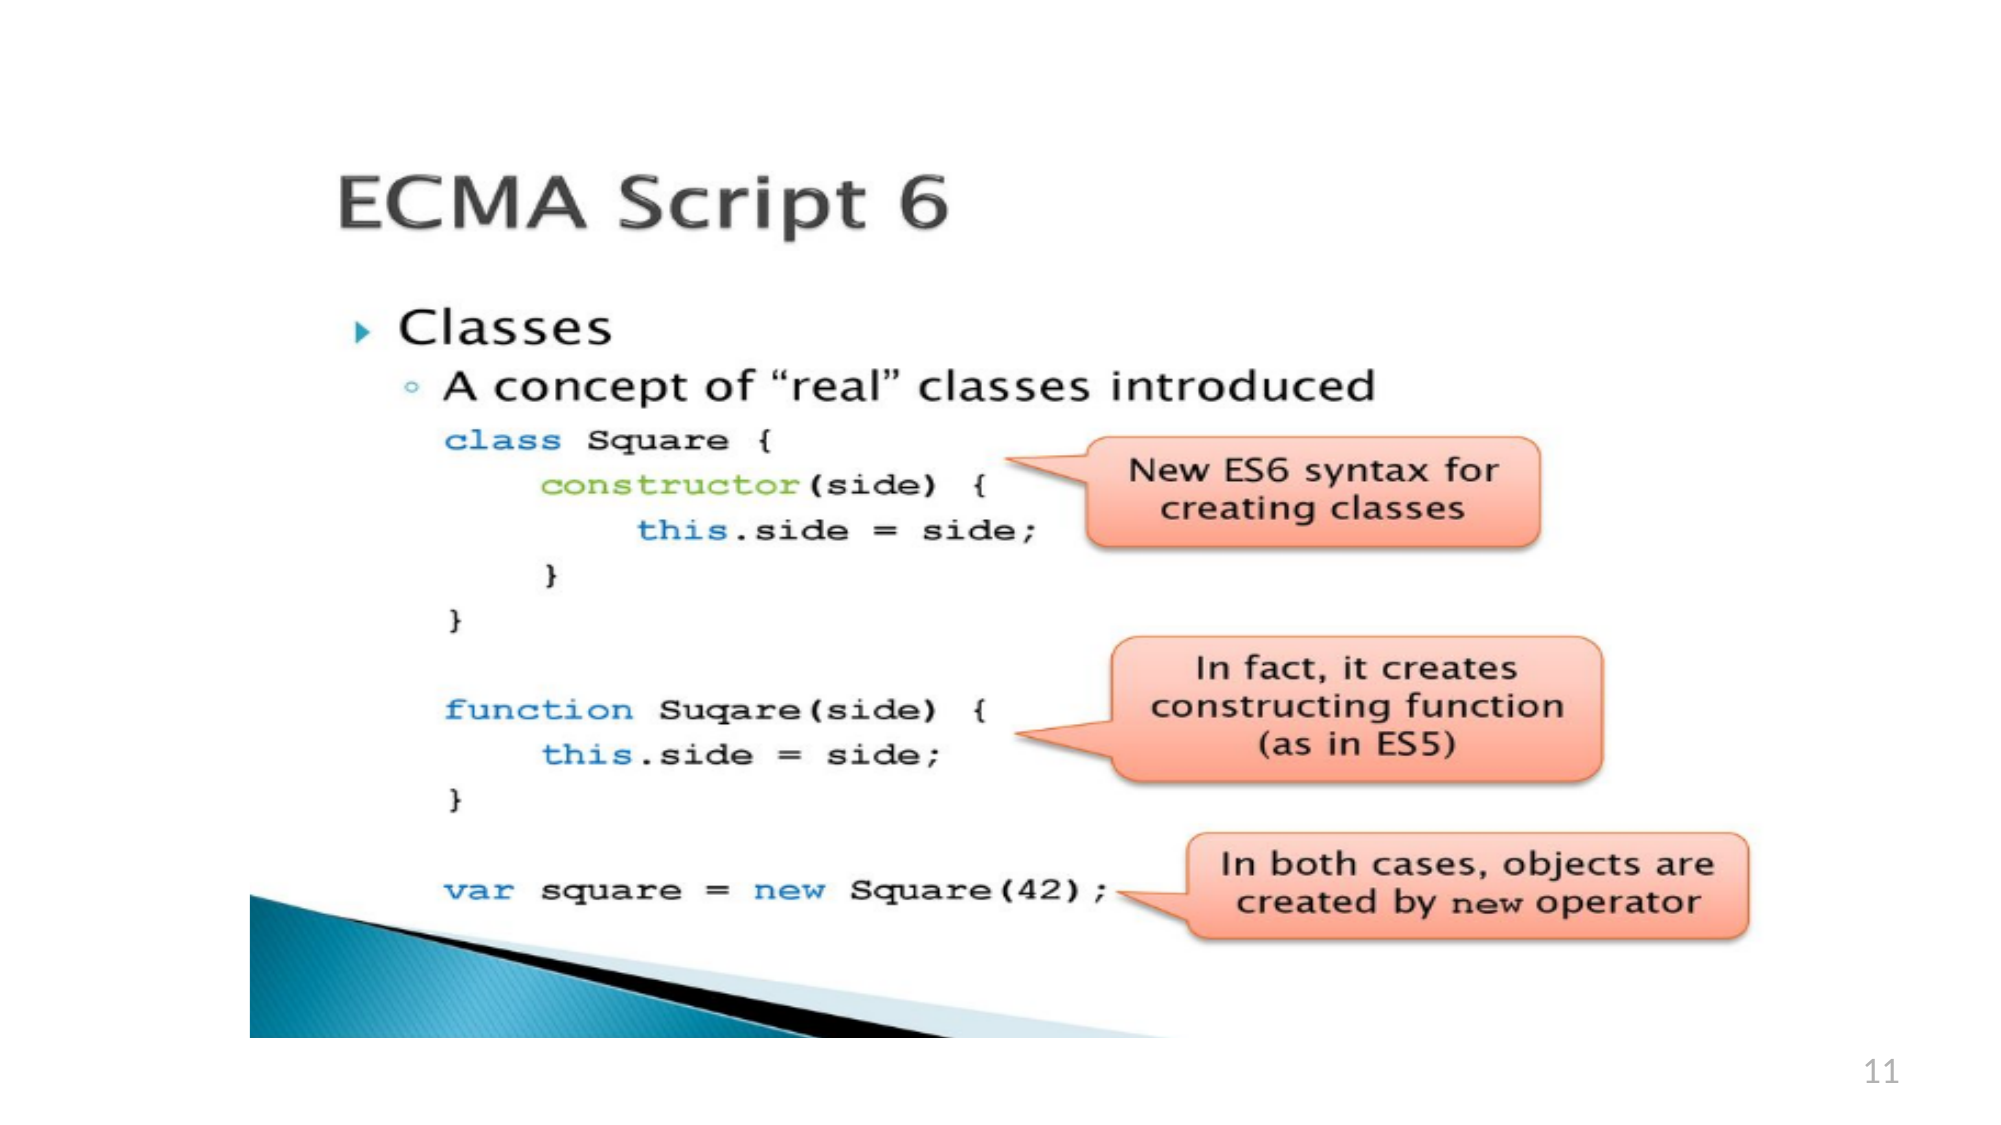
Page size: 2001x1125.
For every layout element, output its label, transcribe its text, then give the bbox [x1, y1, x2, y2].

slide_number 11 [1440, 1046, 1900, 1103]
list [249, 112, 1826, 1039]
